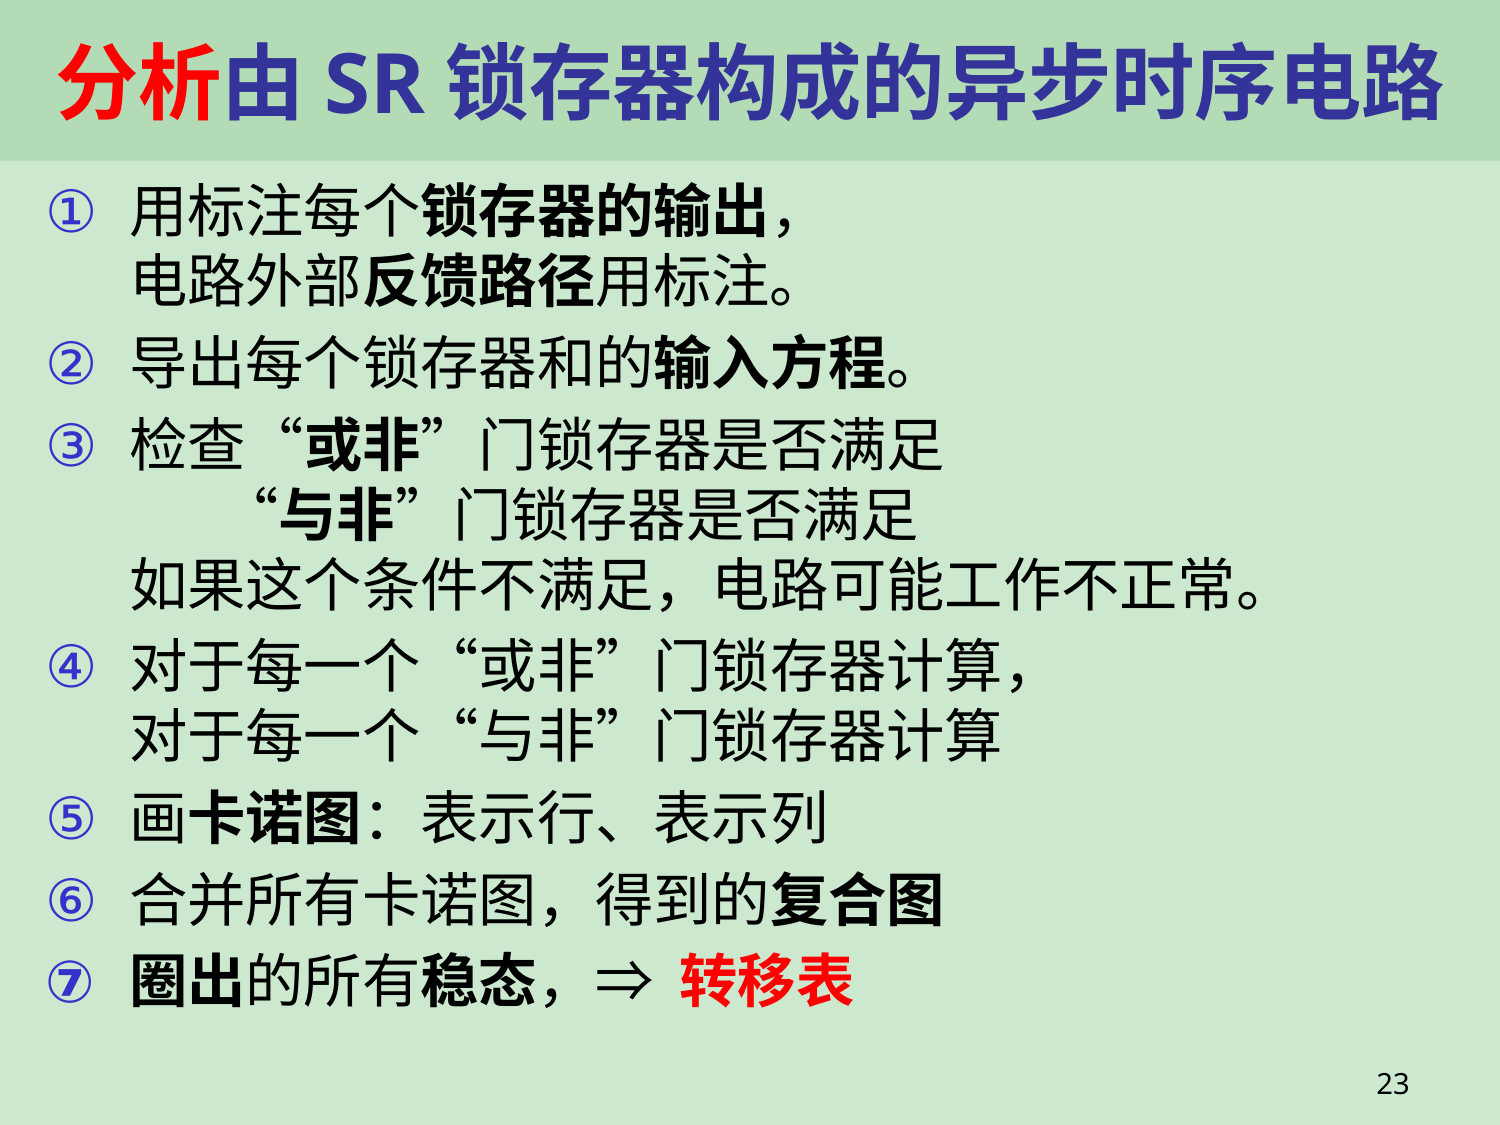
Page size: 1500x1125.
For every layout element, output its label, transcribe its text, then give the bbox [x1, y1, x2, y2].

slide_number 23 [1112, 1037, 1426, 1113]
title 分析由SR锁存器构成的异步时序电路 [17, 11, 1483, 149]
